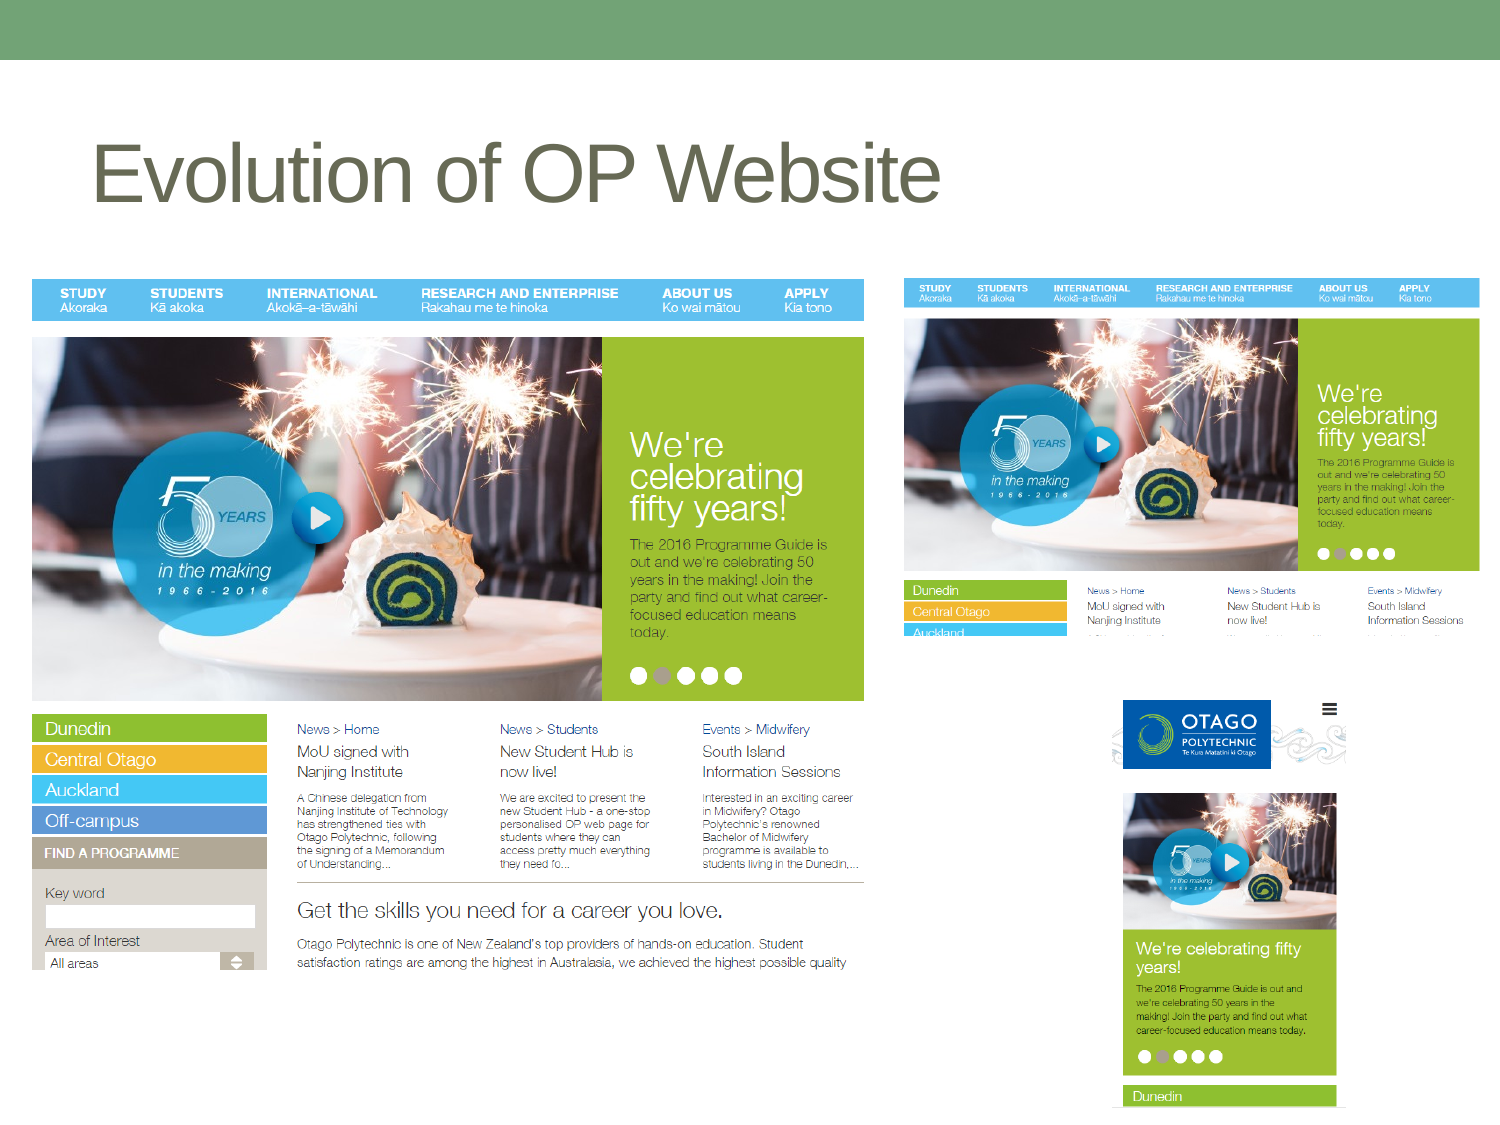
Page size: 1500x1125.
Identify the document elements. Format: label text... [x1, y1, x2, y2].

picture [1112, 687, 1347, 1108]
picture [28, 274, 873, 971]
title Evolution of OP Website [75, 87, 1425, 250]
picture [899, 273, 1500, 636]
